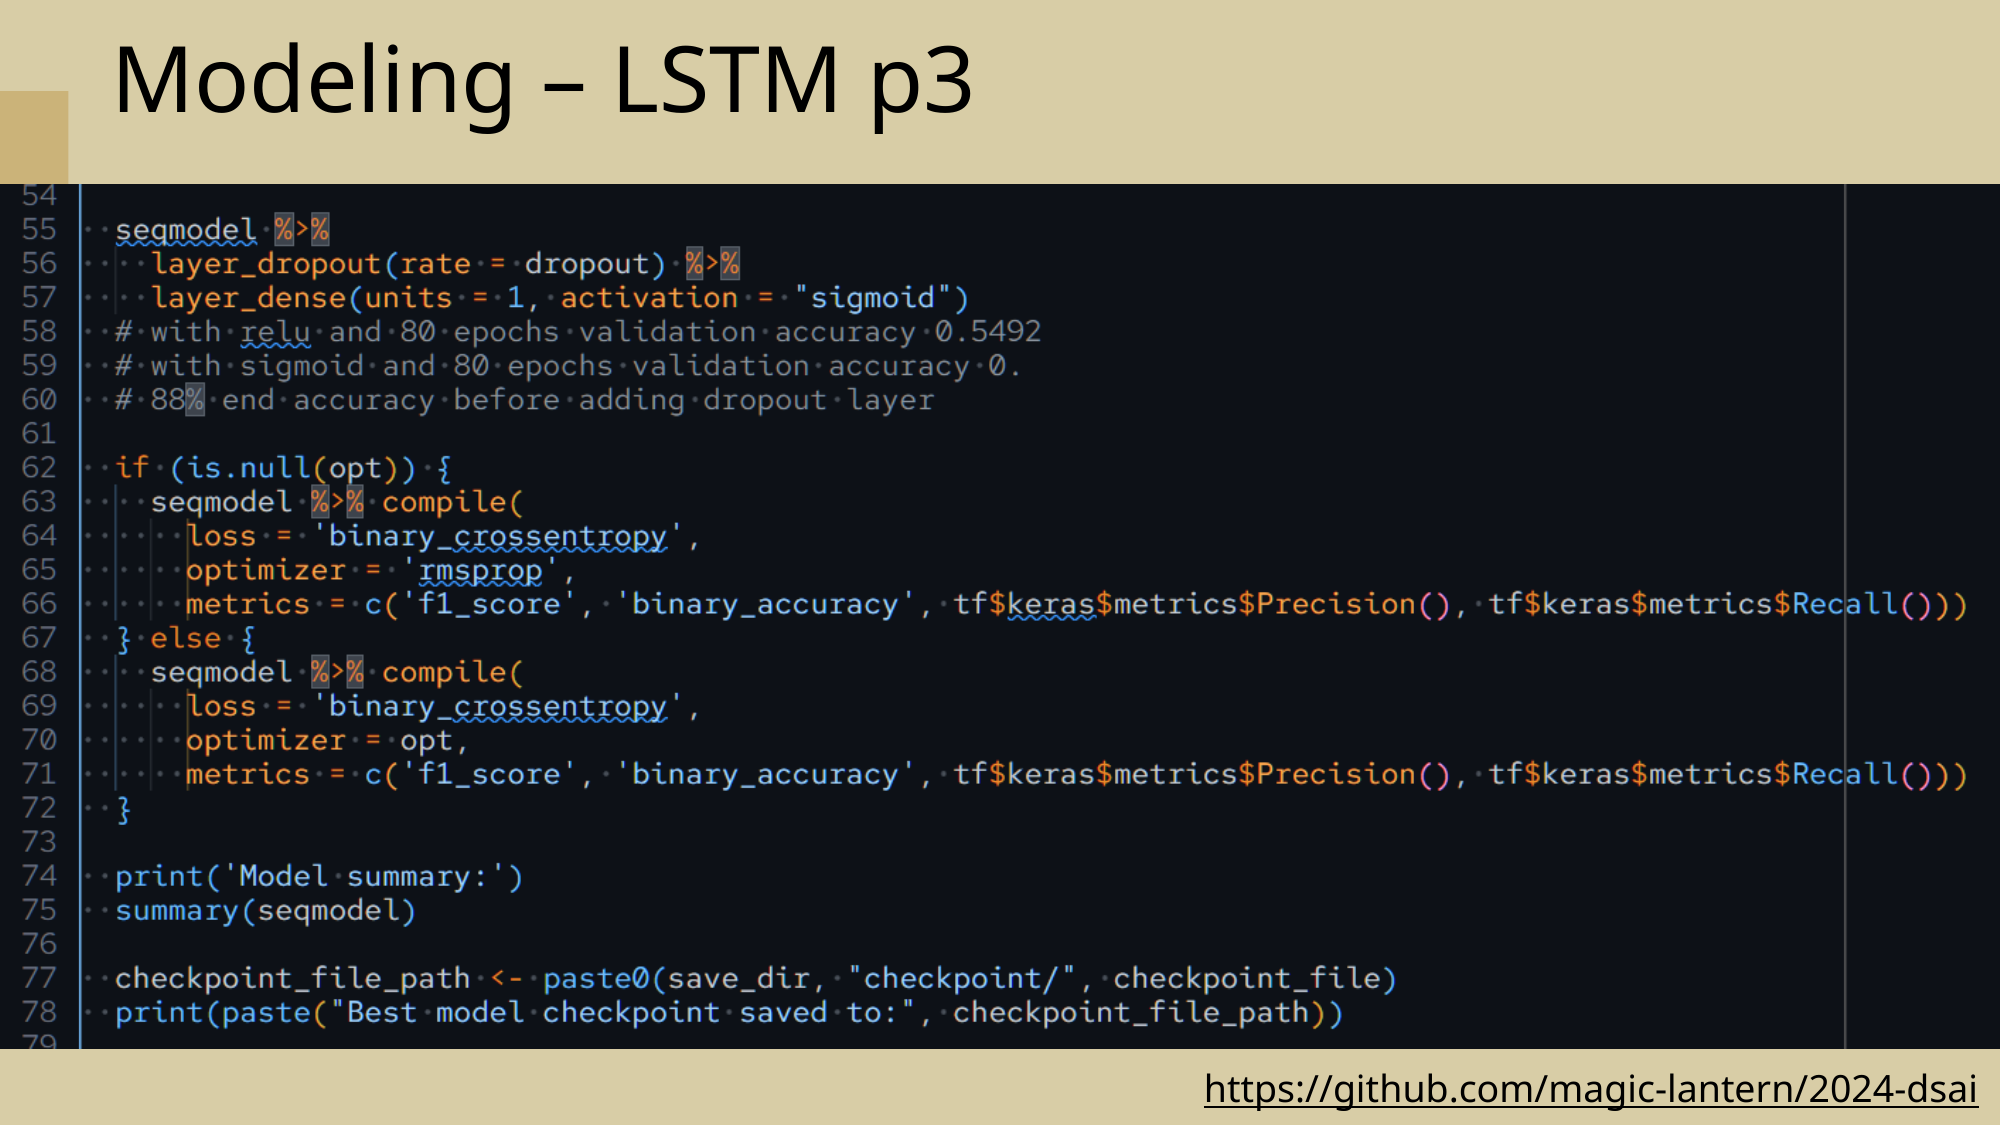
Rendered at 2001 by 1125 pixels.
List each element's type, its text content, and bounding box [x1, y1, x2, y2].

text_box https://github.com/magic-lantern/2024-dsai [3, 1057, 2000, 1124]
text_box Modeling – LSTM p3 [96, 0, 1548, 166]
picture [0, 184, 2000, 1049]
